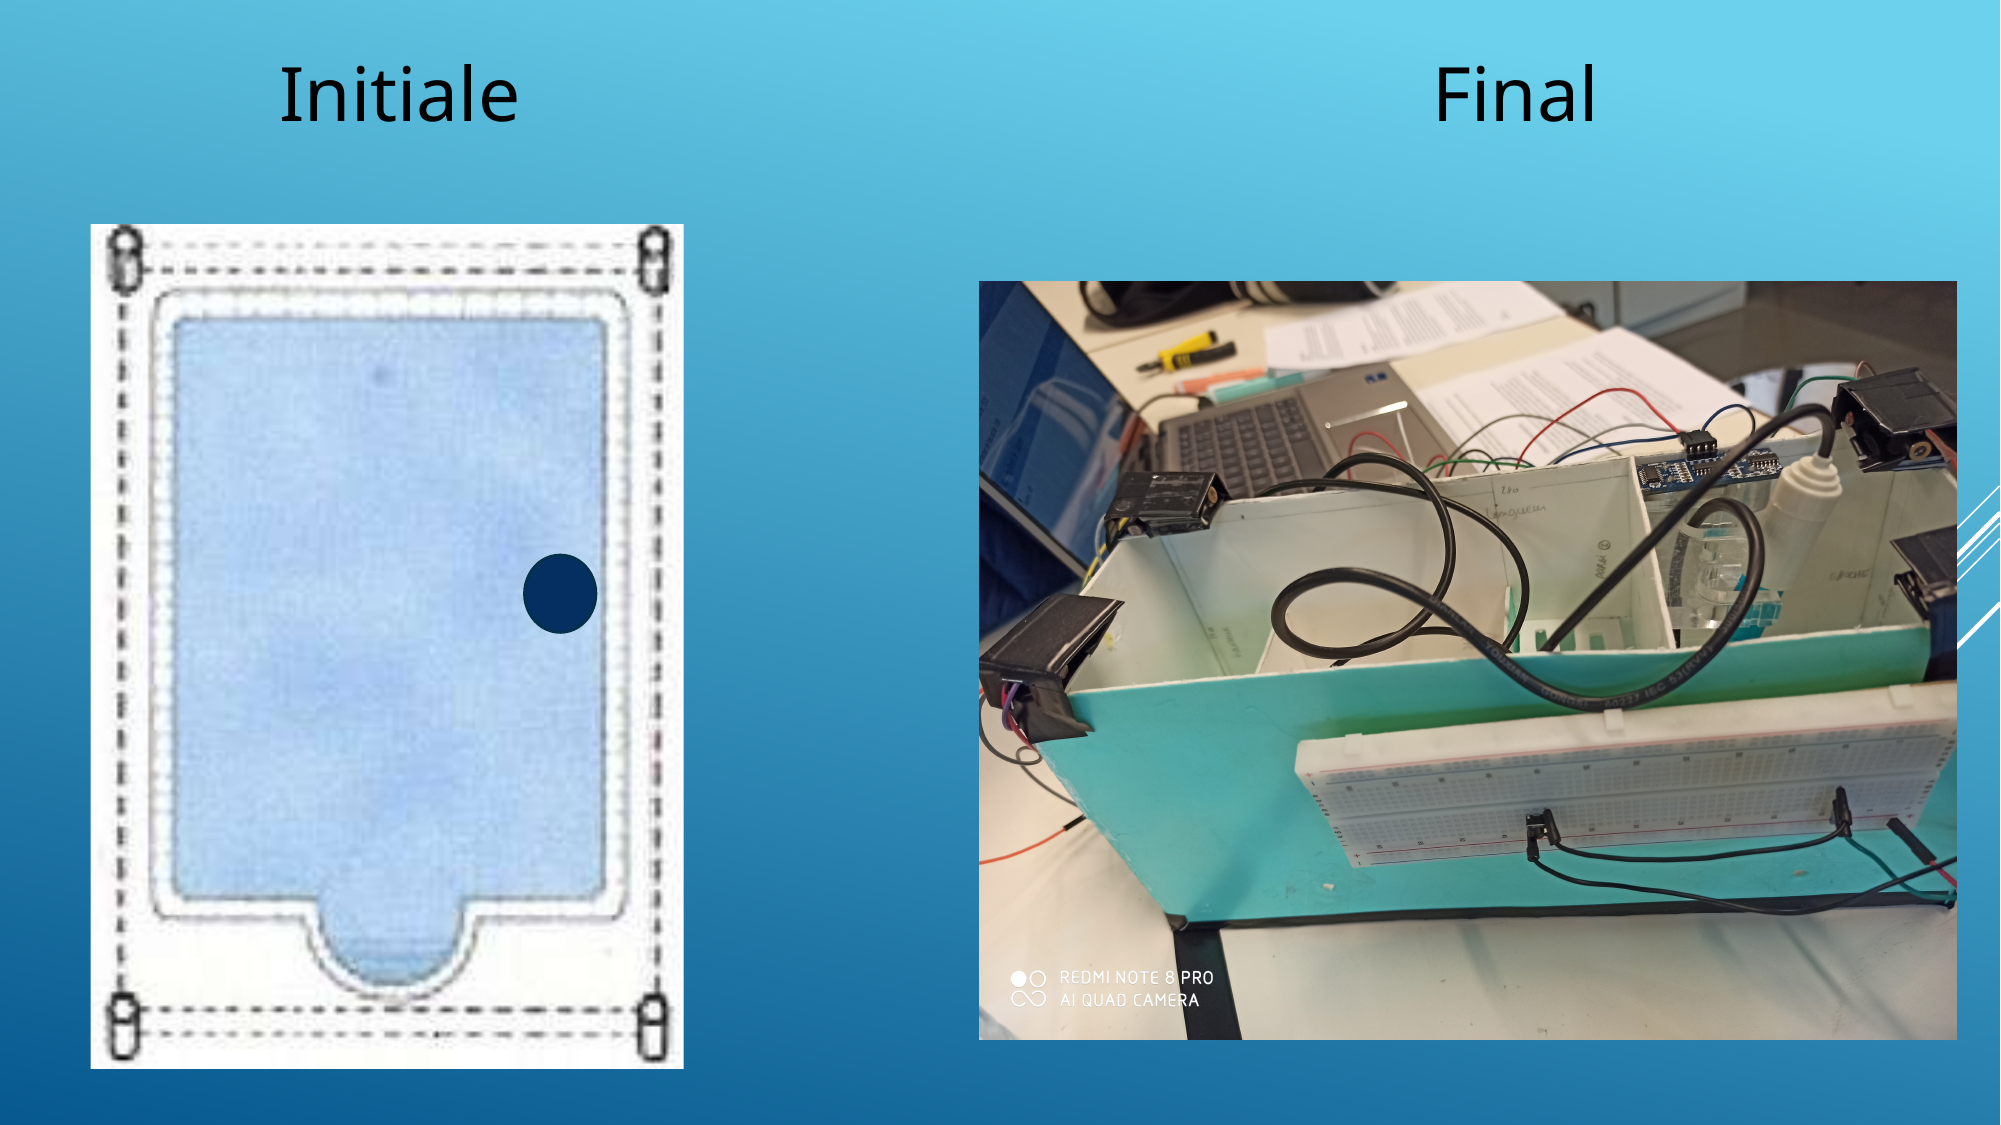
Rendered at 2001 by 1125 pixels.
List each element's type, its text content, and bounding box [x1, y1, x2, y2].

picture [90, 223, 684, 1069]
text_box Final [1206, 38, 1825, 144]
text_box Initiale [90, 38, 710, 144]
picture [979, 281, 1957, 1040]
